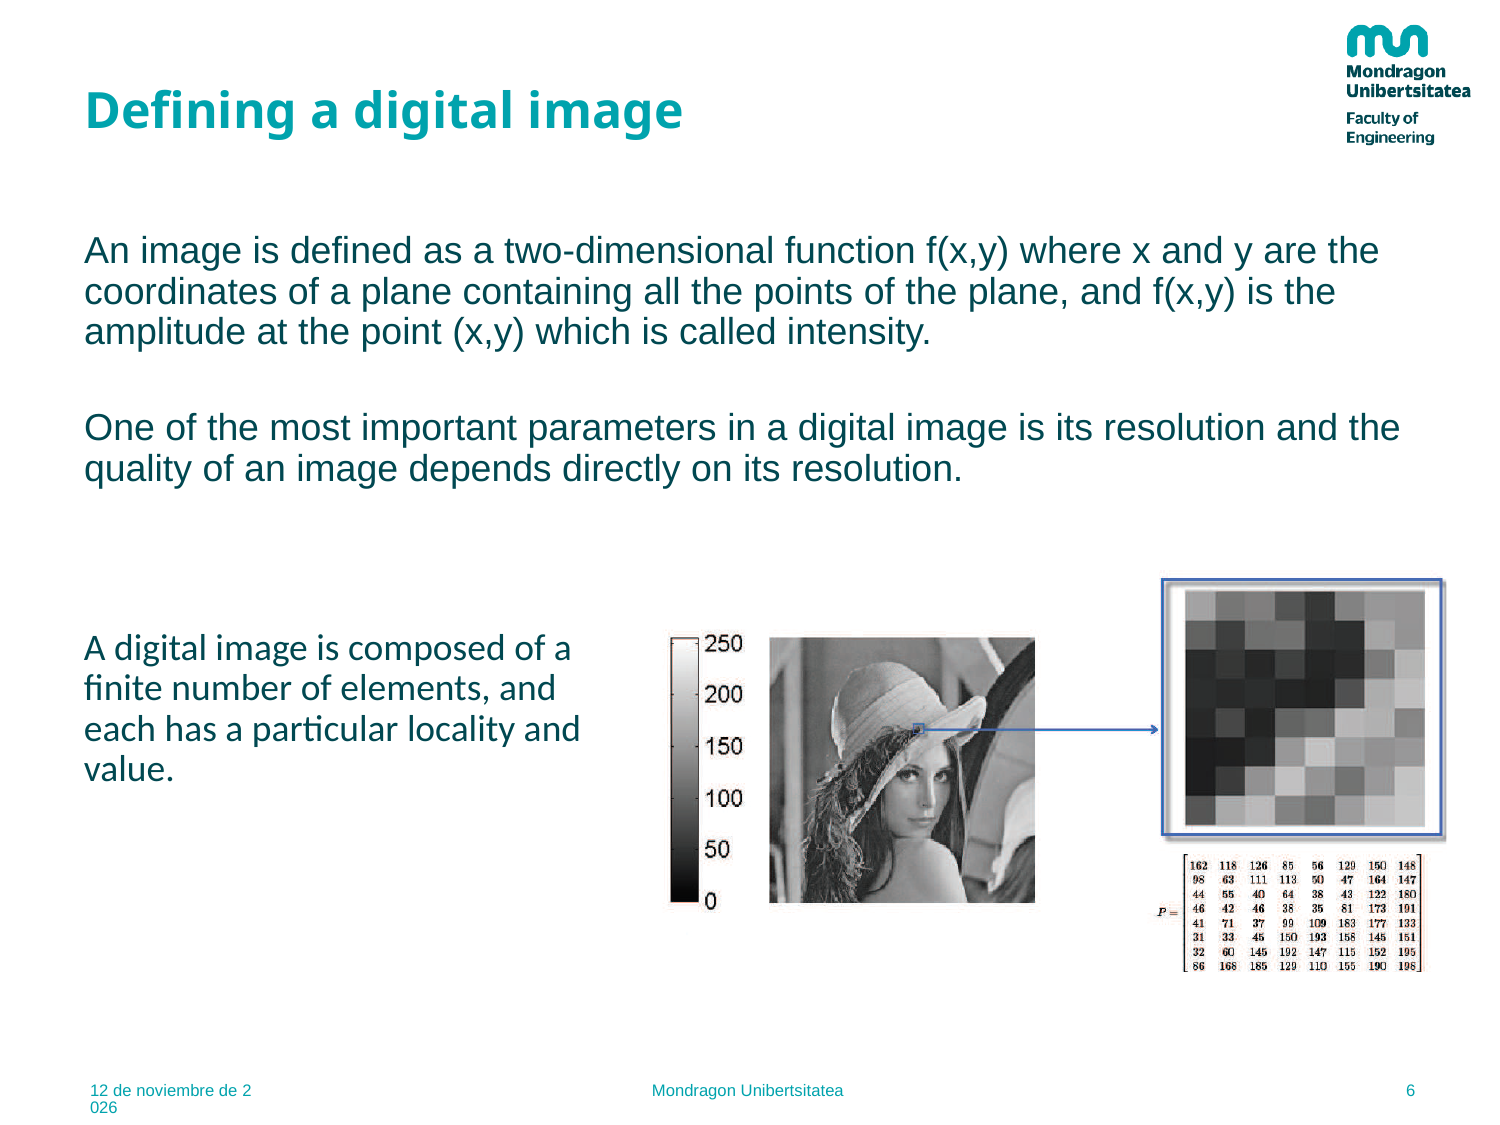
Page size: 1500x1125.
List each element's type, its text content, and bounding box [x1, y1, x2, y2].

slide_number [75, 1059, 269, 1120]
slide_number 6 [1238, 1059, 1431, 1120]
picture [1319, 0, 1500, 170]
text_box A digital image is composed of a finite number of elements, and each has a particular locality and value. [69, 620, 642, 798]
footer Mondragon Unibertsitatea [356, 1059, 1140, 1120]
picture [662, 569, 1447, 1010]
title Defining a digital image [69, 77, 1327, 148]
list An image is defined as a two-dimensional function f(x,y) where x and y are the coordinates of a plane containing all the points of the plane, and f(x,y) is the amplitude at the point (x,y) which is called intensity. One of the most important parameters in a digital image is its resolution and the quality of an image depends directly on its resolution. [69, 223, 1431, 539]
